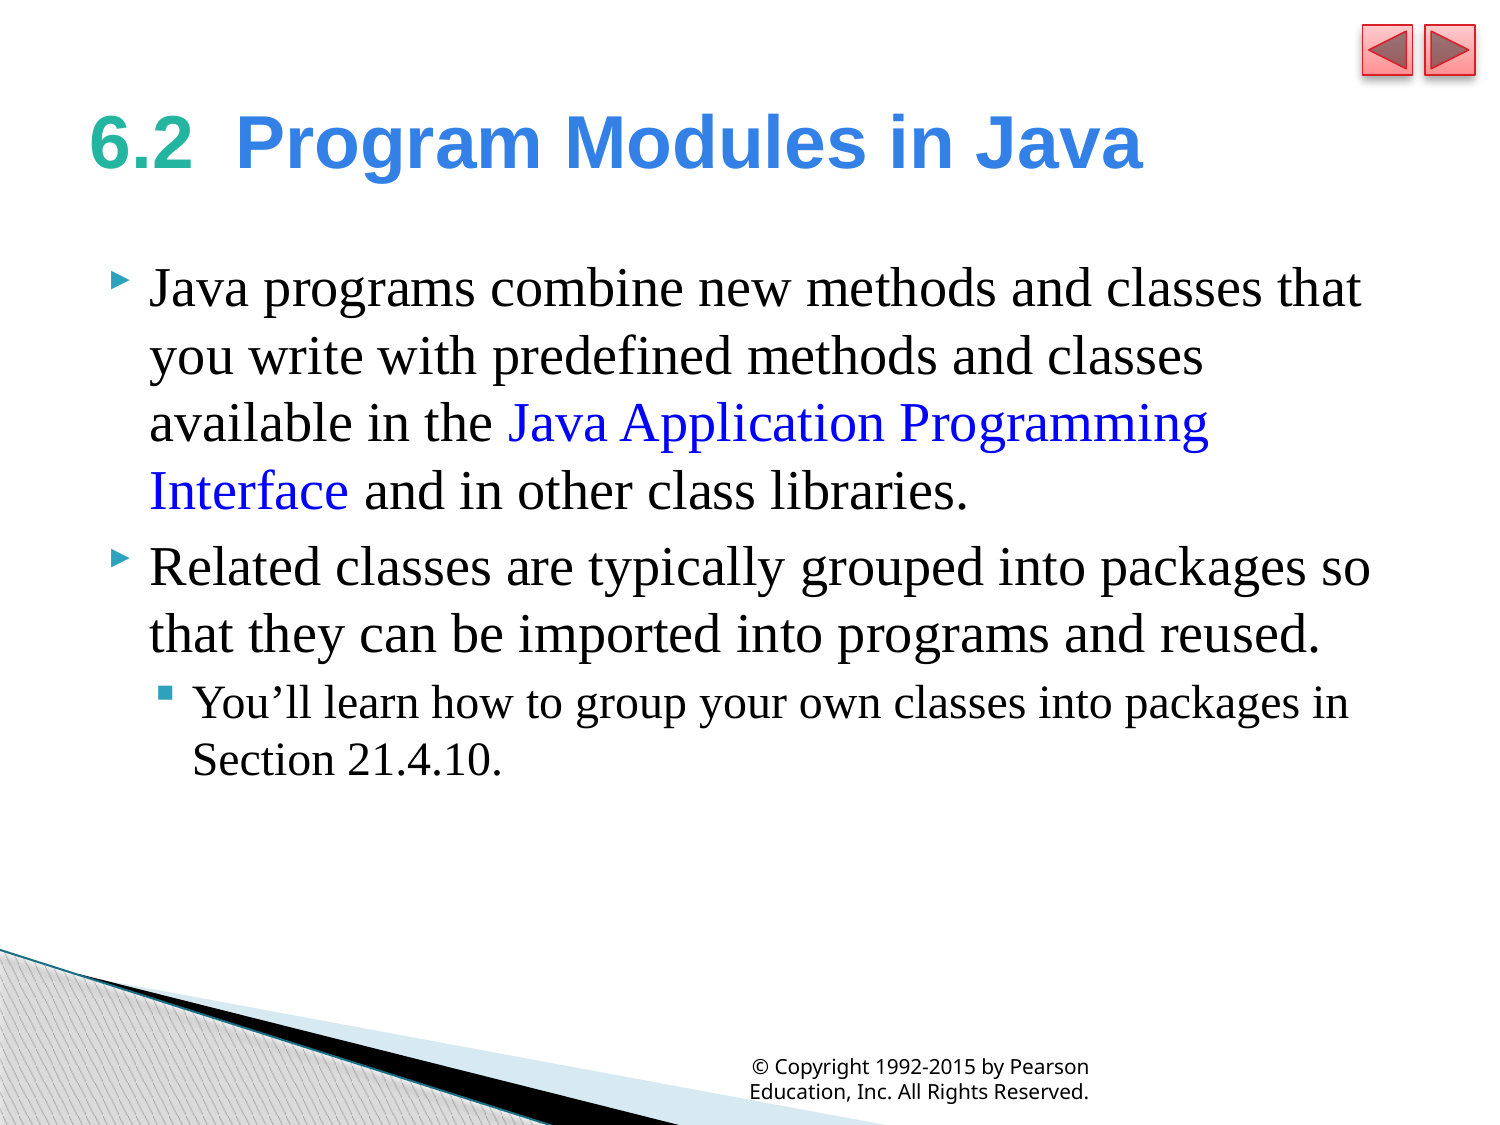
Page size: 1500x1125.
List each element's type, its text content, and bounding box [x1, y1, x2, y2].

title 6.2 Program Modules in Java [75, 45, 1425, 233]
footer © Copyright 1992-2015 by Pearson Education, Inc. All Rights Reserved. [650, 1051, 1105, 1112]
list Java programs combine new methods and classes that you write with predefined methods and classes available in the Java Application Programming Interface and in other class libraries. Related classes are typically grouped into packages so that they can be imported into programs and reused. You’ll learn how to group your own classes into packages in Section 21.4.10. [75, 242, 1425, 986]
